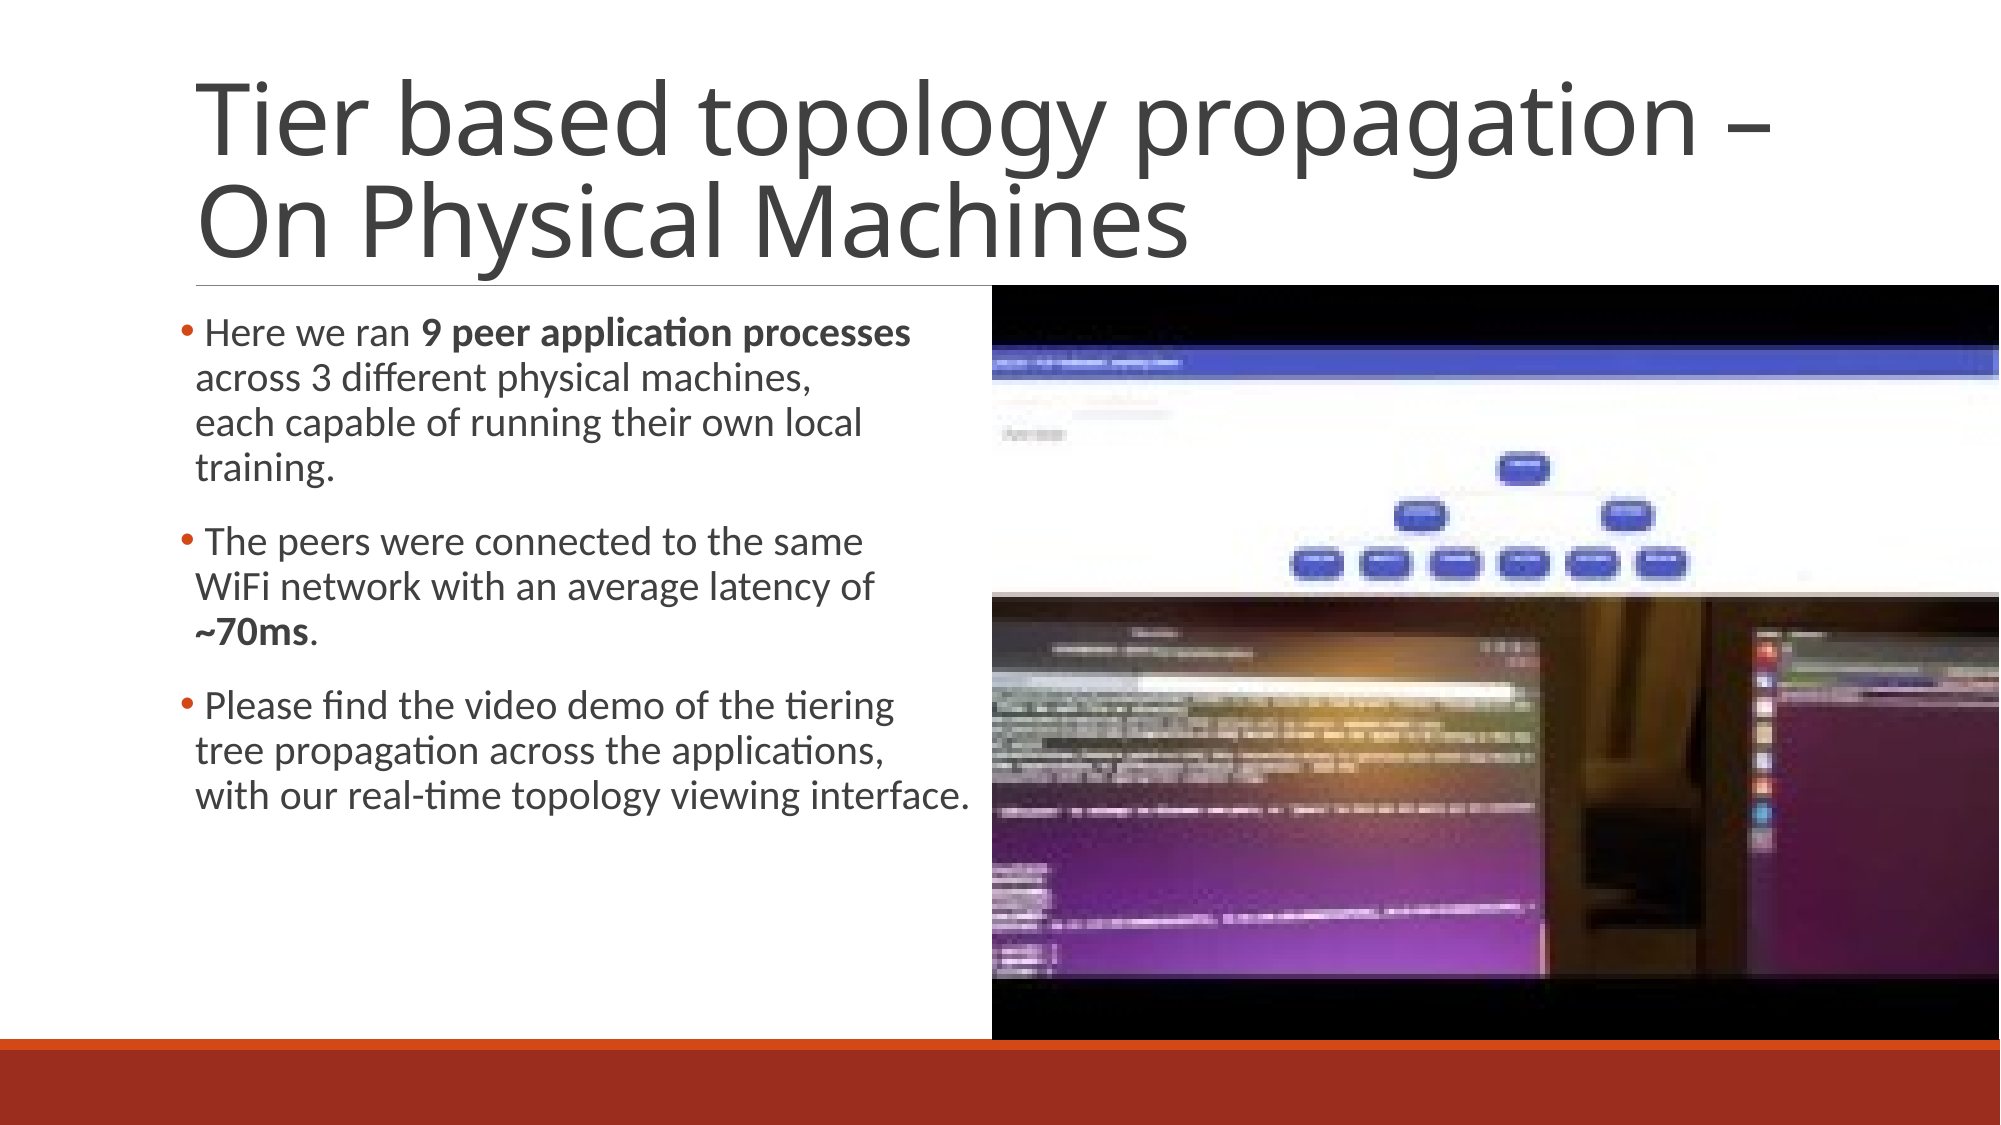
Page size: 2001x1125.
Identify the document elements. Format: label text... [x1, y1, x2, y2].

title Tier based topology propagation – On Physical Machines [180, 47, 1830, 285]
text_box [990, 284, 2000, 1042]
list Here we ran 9 peer application processes across 3 different physical machines, each capable of running their own local training. The peers were connected to the same WiFi network with an average latency of ~70ms. Please find the video demo of the tiering tree propagation across the applications, with our real-time topology viewing interface. [180, 302, 988, 963]
